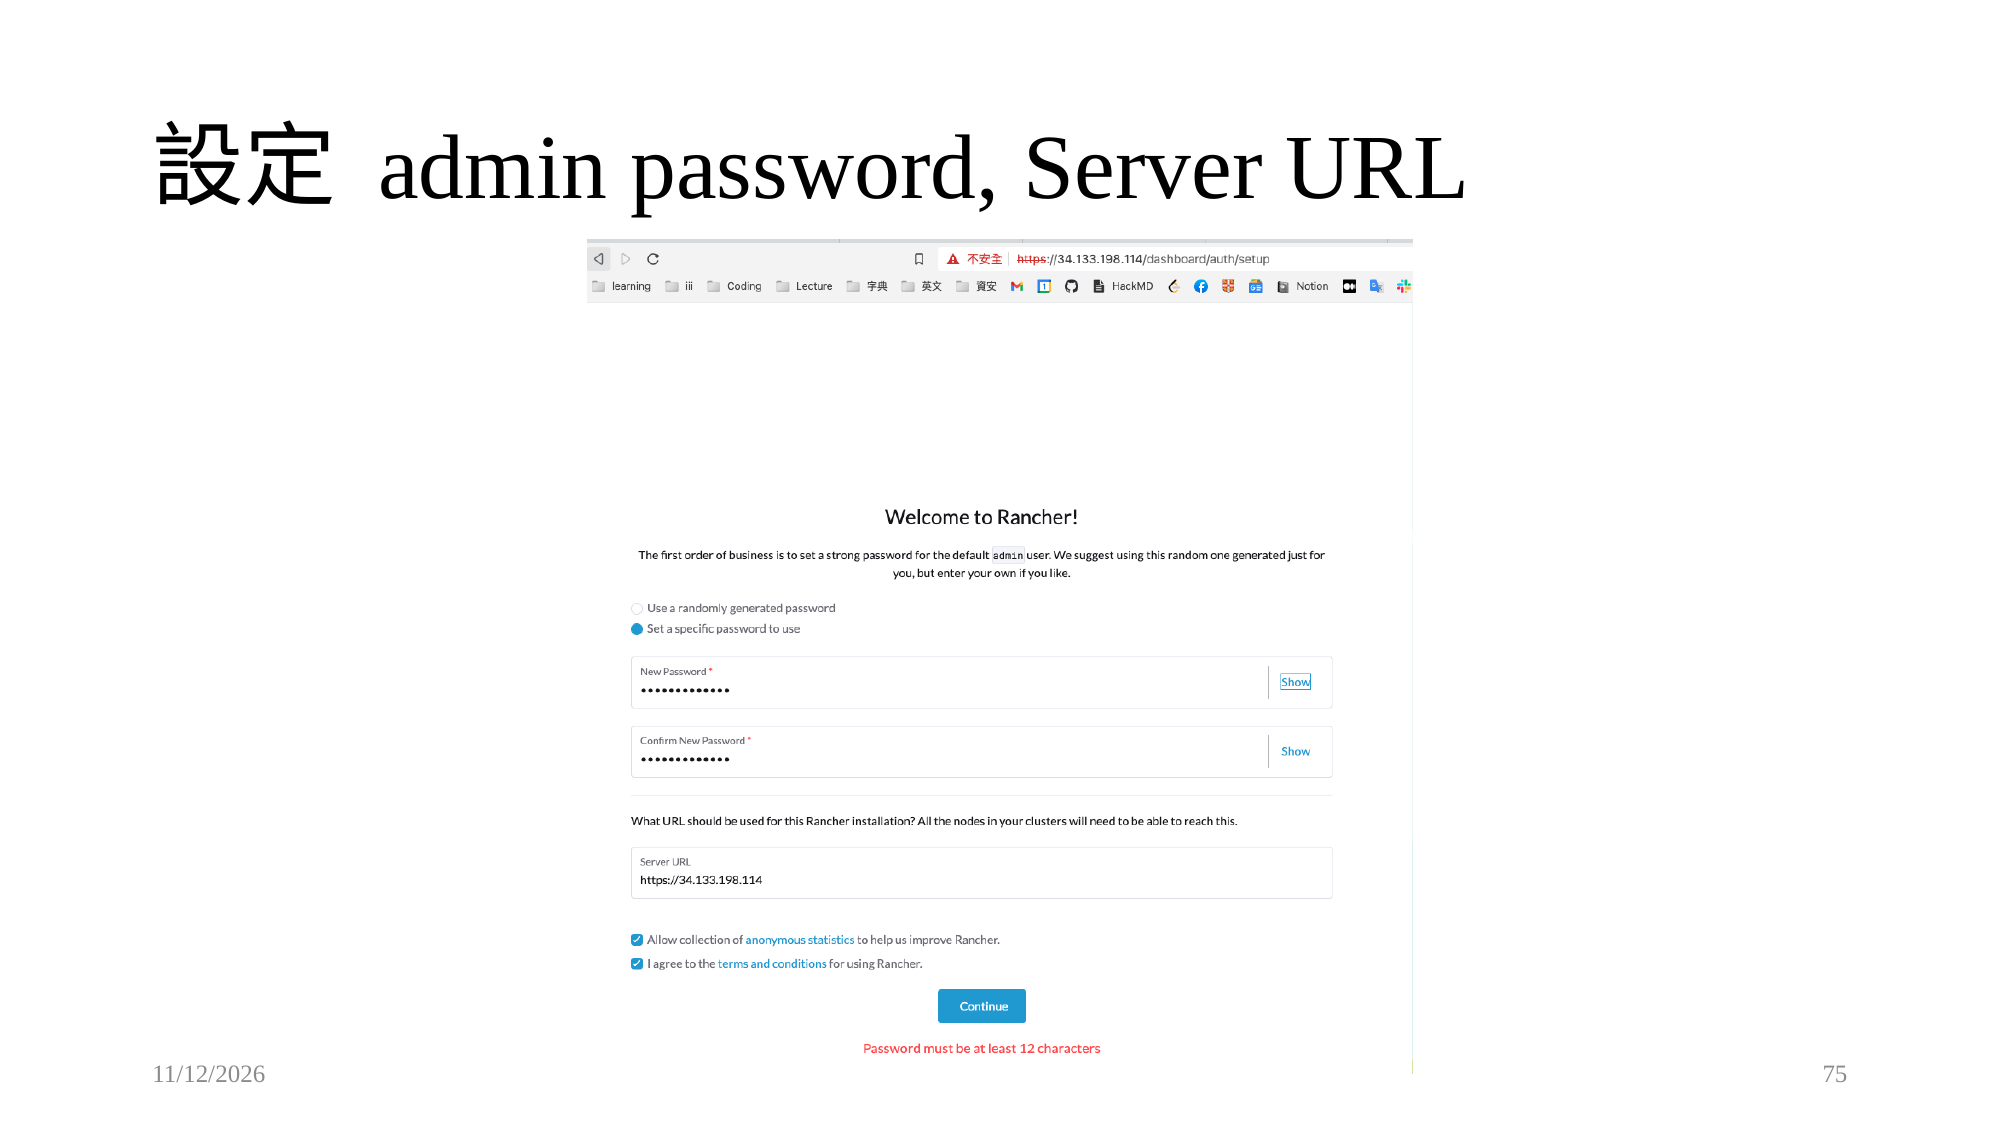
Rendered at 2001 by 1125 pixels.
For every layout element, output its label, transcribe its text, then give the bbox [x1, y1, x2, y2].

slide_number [137, 1042, 588, 1103]
title 設定 admin password, Server URL [137, 59, 1863, 278]
slide_number 75 [1412, 1042, 1863, 1103]
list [587, 239, 1413, 1074]
